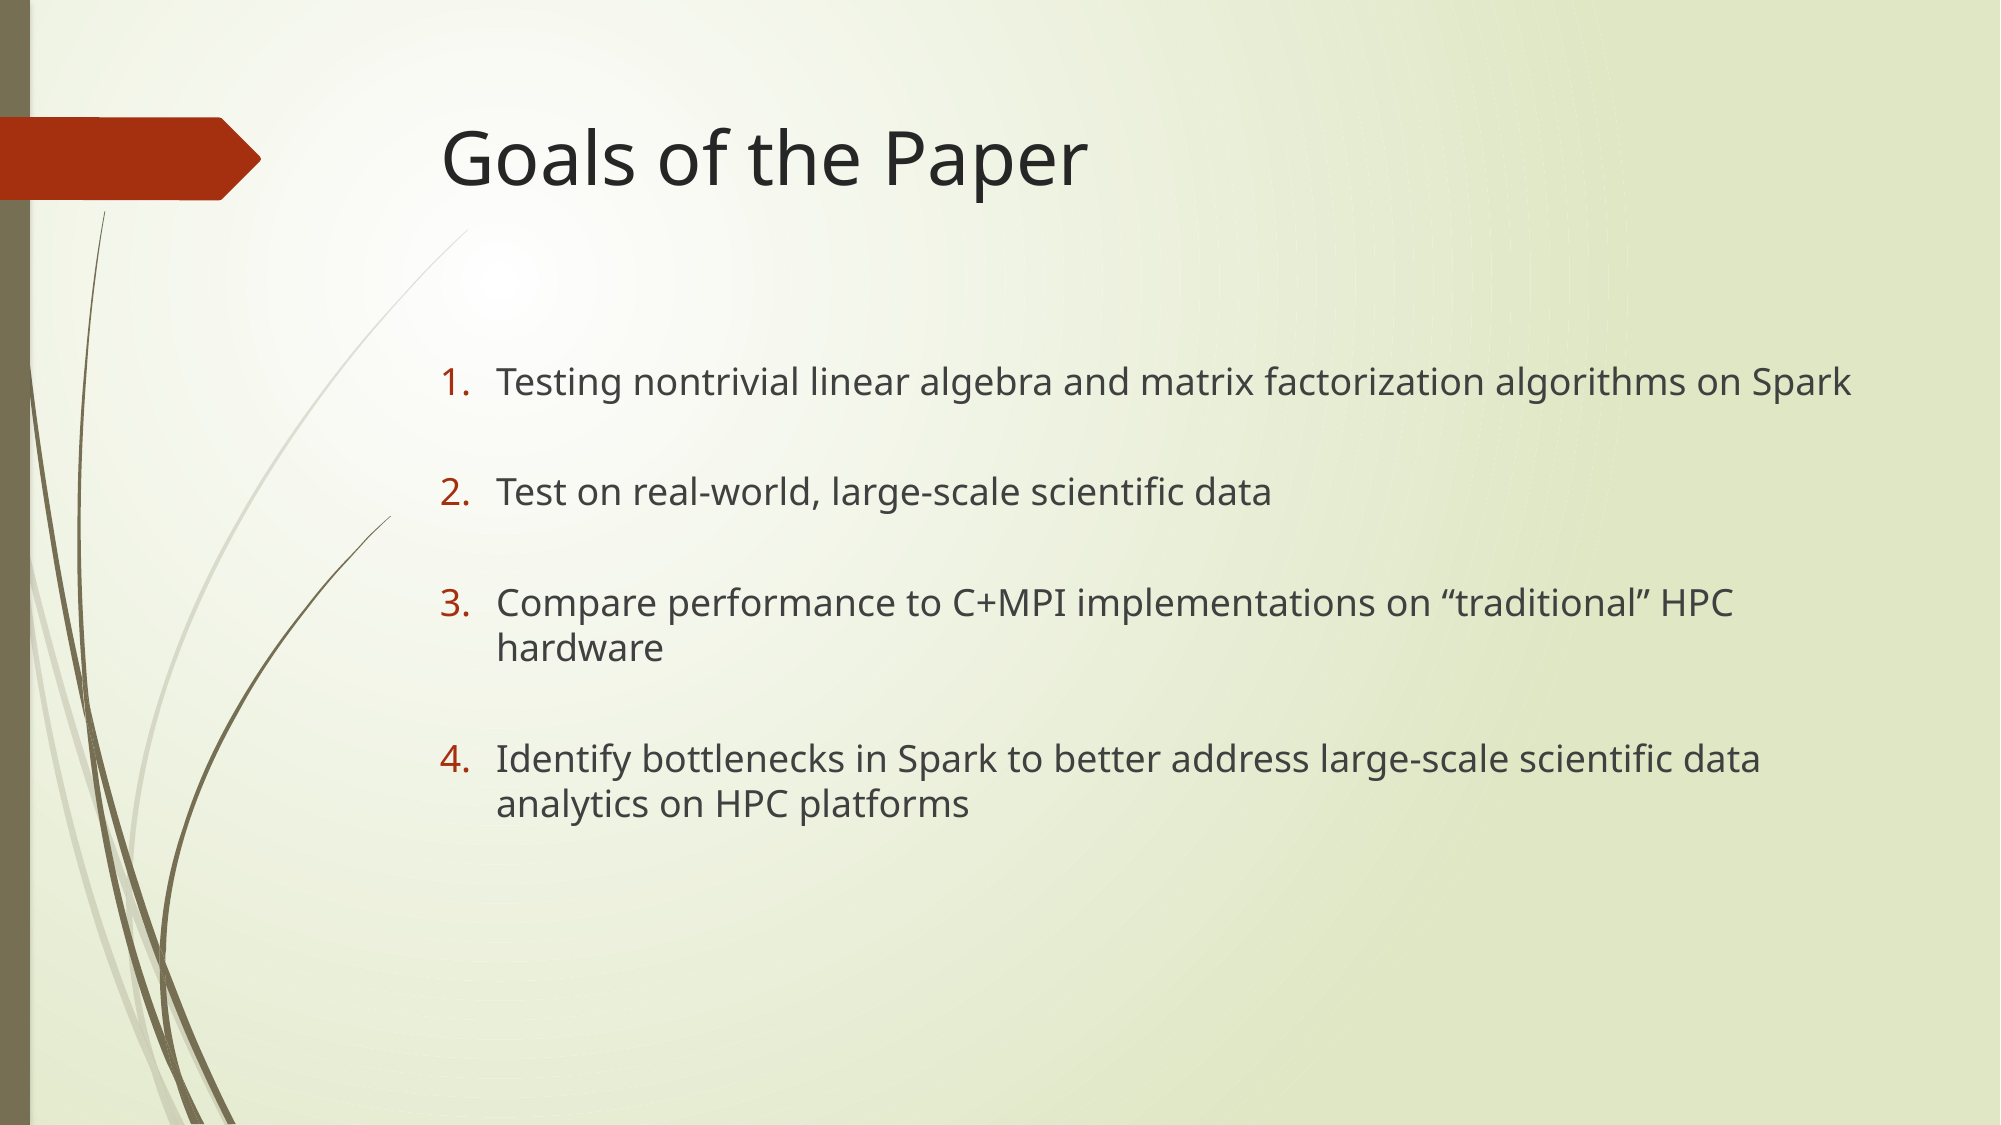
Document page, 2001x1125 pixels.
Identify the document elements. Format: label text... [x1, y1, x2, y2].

title Goals of the Paper [425, 102, 1888, 313]
list Testing nontrivial linear algebra and matrix factorization algorithms on Spark Test on real-world, large-scale scientific data Compare performance to C+MPI implementations on “traditional” HPC hardware Identify bottlenecks in Spark to better address large-scale scientific data analytics on HPC platforms [424, 350, 1888, 970]
